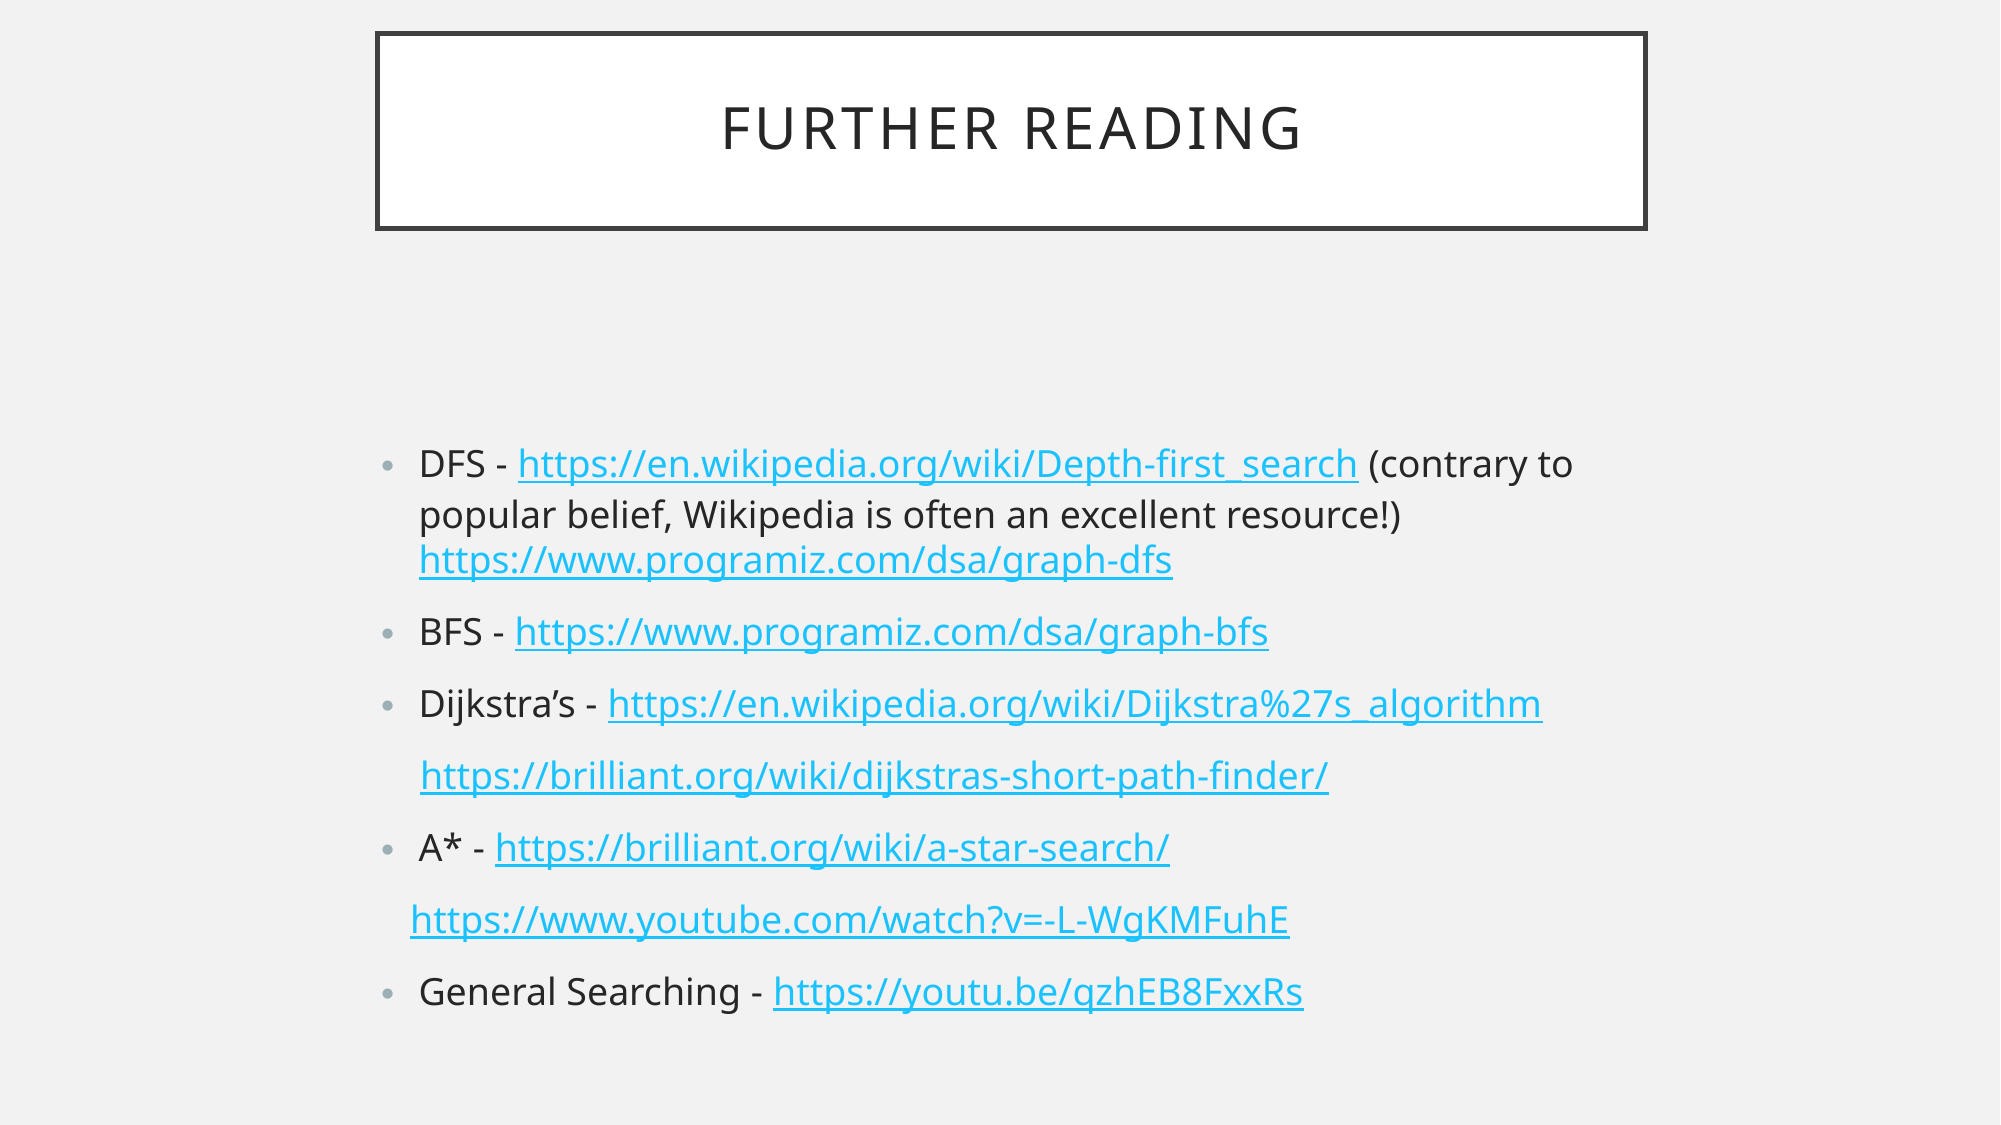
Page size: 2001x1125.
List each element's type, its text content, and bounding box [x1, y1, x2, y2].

list DFS - https://en.wikipedia.org/wiki/Depth-first_search (contrary to popular belief, Wikipedia is often an excellent resource!) https://www.programiz.com/dsa/graph-dfs BFS - https://www.programiz.com/dsa/graph-bfs Dijkstra’s - https://en.wikipedia.org/wiki/Dijkstra%27s_algorithm https://brilliant.org/wiki/dijkstras-short-path-finder/ A* - https://brilliant.org/wiki/a-star-search/ https://www.youtube.com/watch?v=-L-WgKMFuhE General Searching - https://youtu.be/qzhEB8FxxRs [366, 432, 1634, 1034]
title Further Reading [375, 31, 1648, 231]
